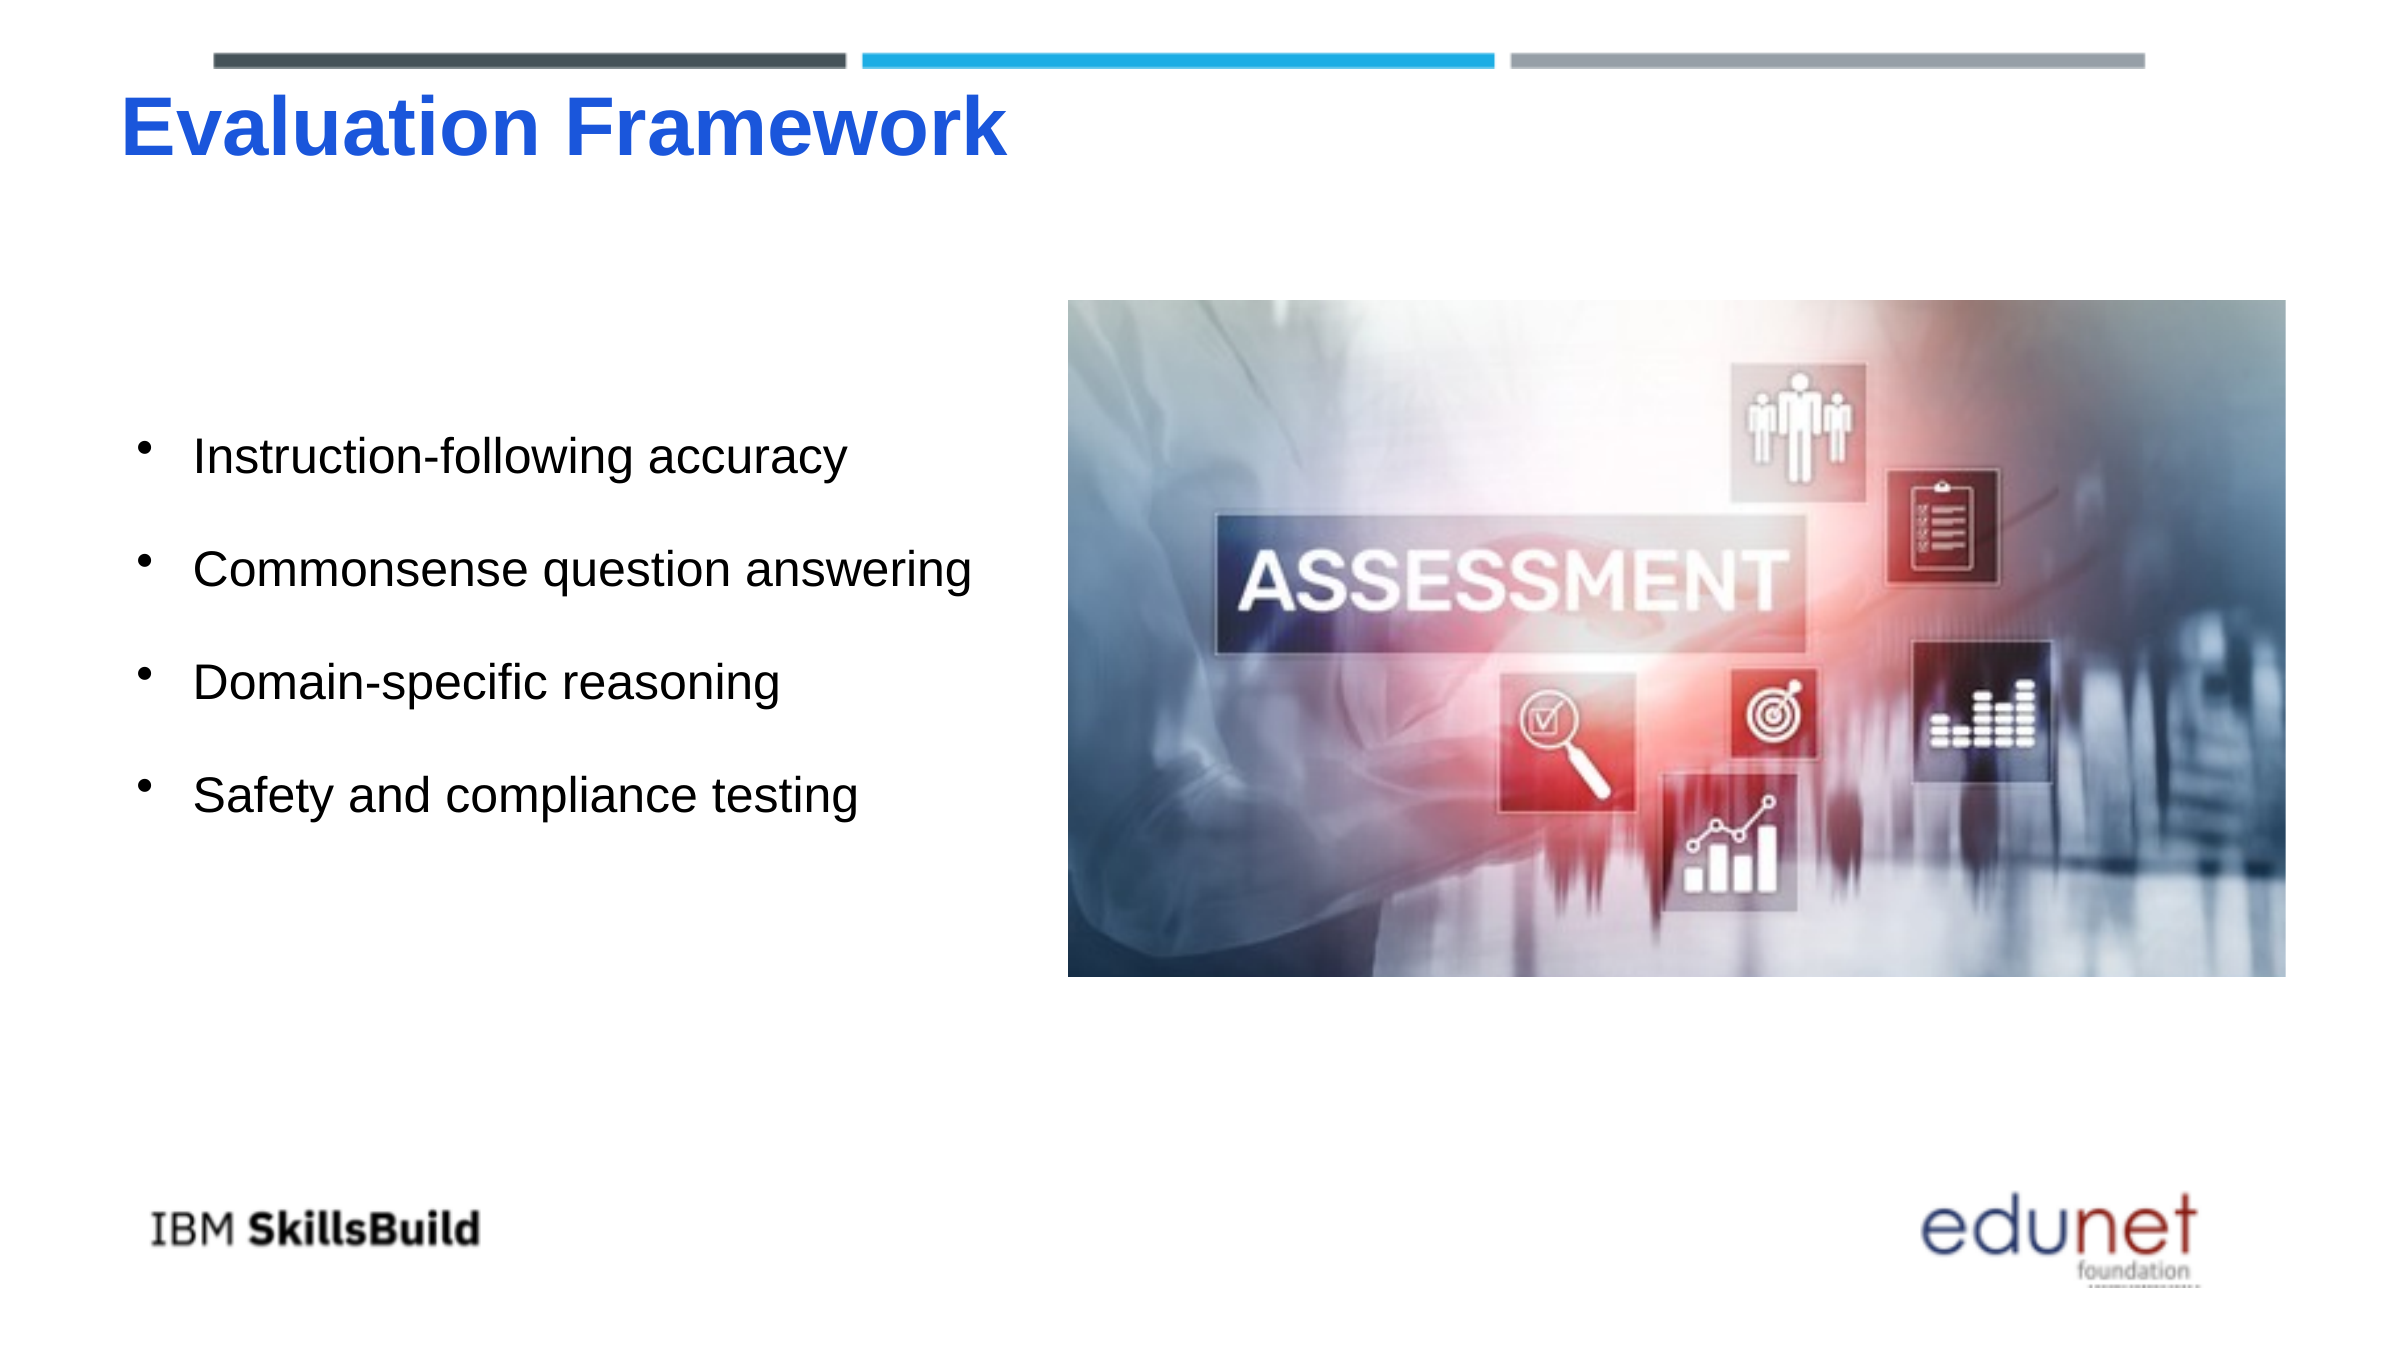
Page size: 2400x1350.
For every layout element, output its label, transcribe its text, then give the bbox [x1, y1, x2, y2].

picture [207, 48, 2149, 69]
text_box Commonsense question answering [136, 562, 536, 603]
text_box Instruction-following accuracy [136, 449, 536, 491]
text_box Domain-specific reasoning [136, 674, 536, 716]
text_box Evaluation Framework [106, 64, 1307, 179]
picture [140, 1198, 489, 1263]
text_box Safety and compliance testing [136, 787, 536, 829]
picture [1914, 1179, 2214, 1288]
picture [1068, 300, 2286, 977]
